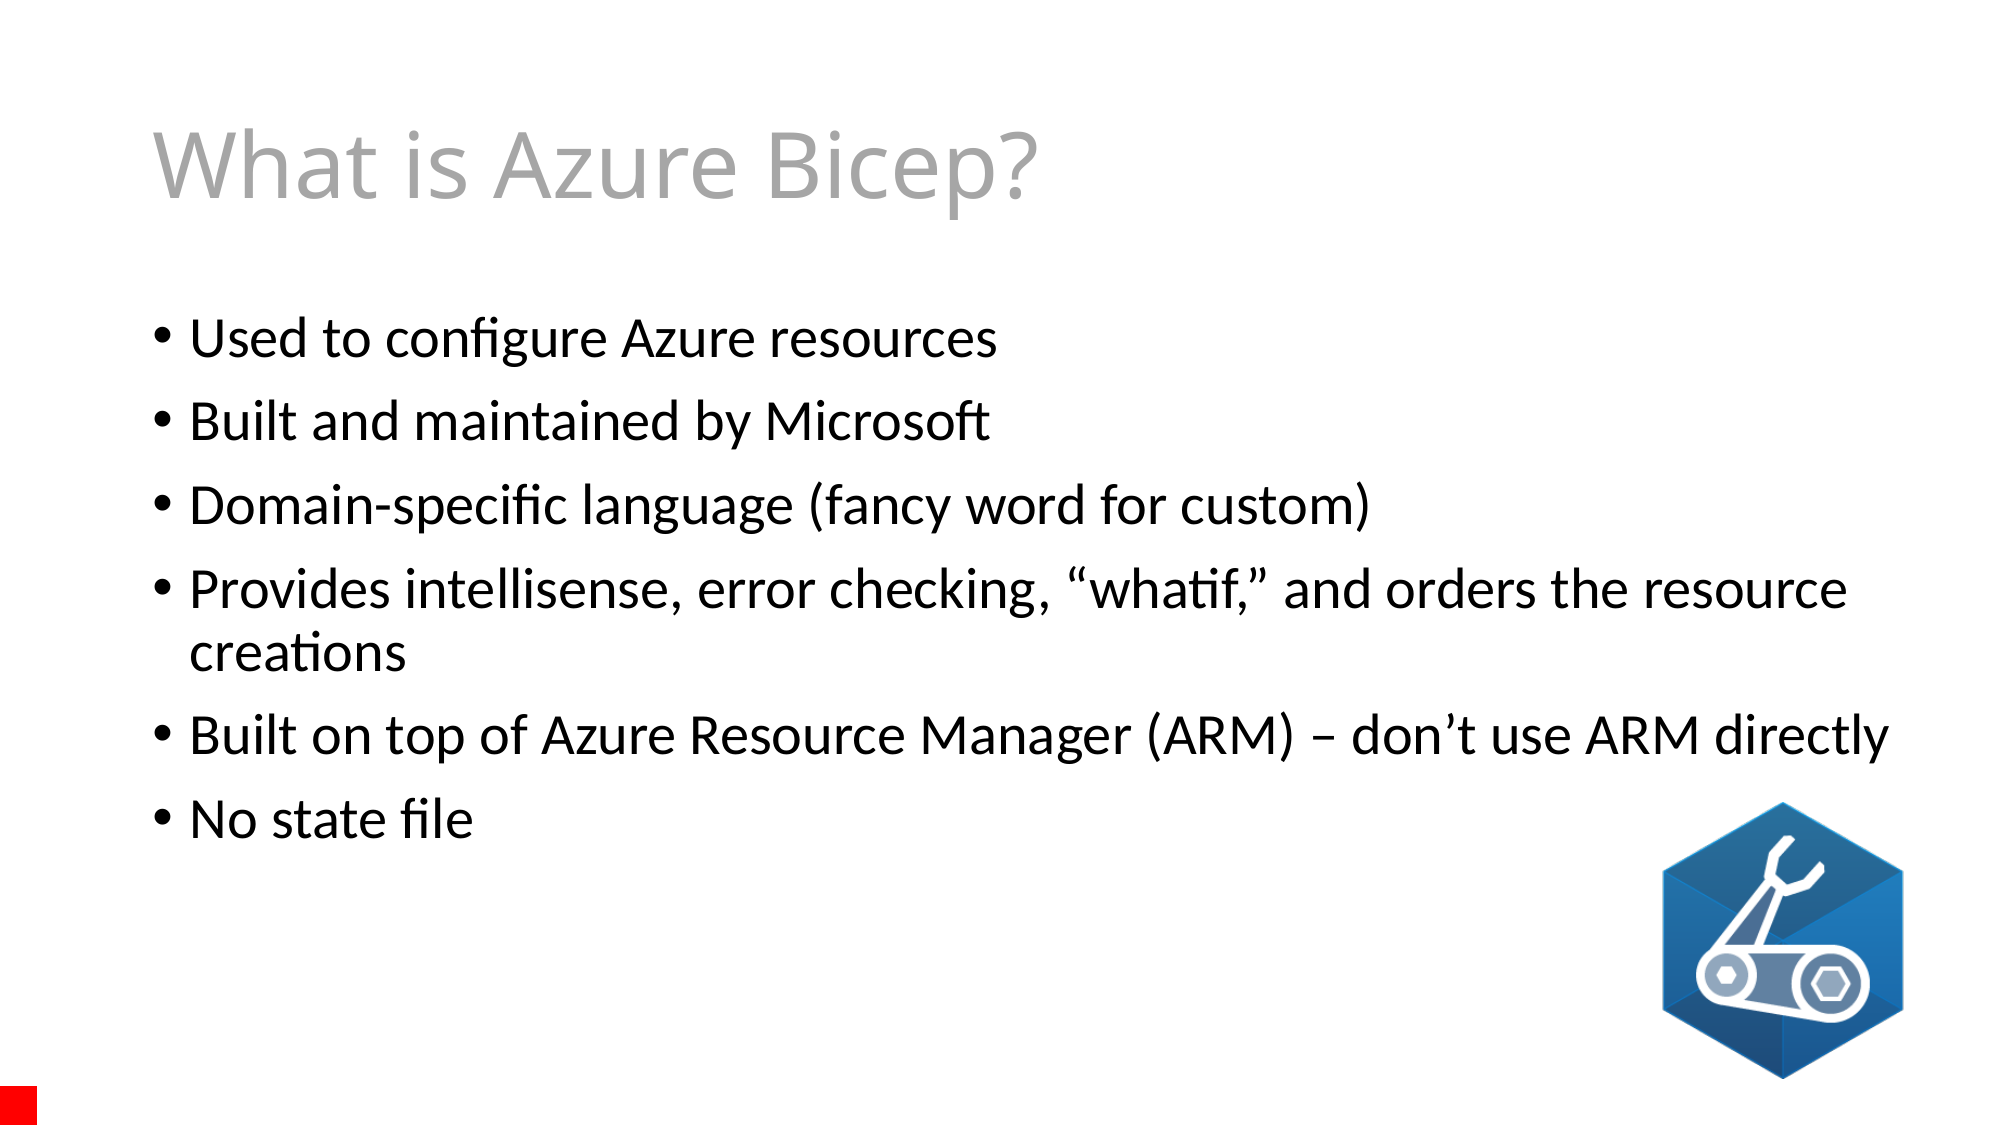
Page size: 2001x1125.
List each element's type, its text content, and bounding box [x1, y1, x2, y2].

text_box [0, 1086, 37, 1125]
list Used to configure Azure resources Built and maintained by Microsoft Domain-specific language (fancy word for custom) Provides intellisense, error checking, “whatif,” and orders the resource creations Built on top of Azure Resource Manager (ARM) – don’t use ARM directly No state file [137, 299, 1922, 1079]
picture [1644, 802, 1922, 1079]
title What is Azure Bicep? [137, 59, 1863, 278]
